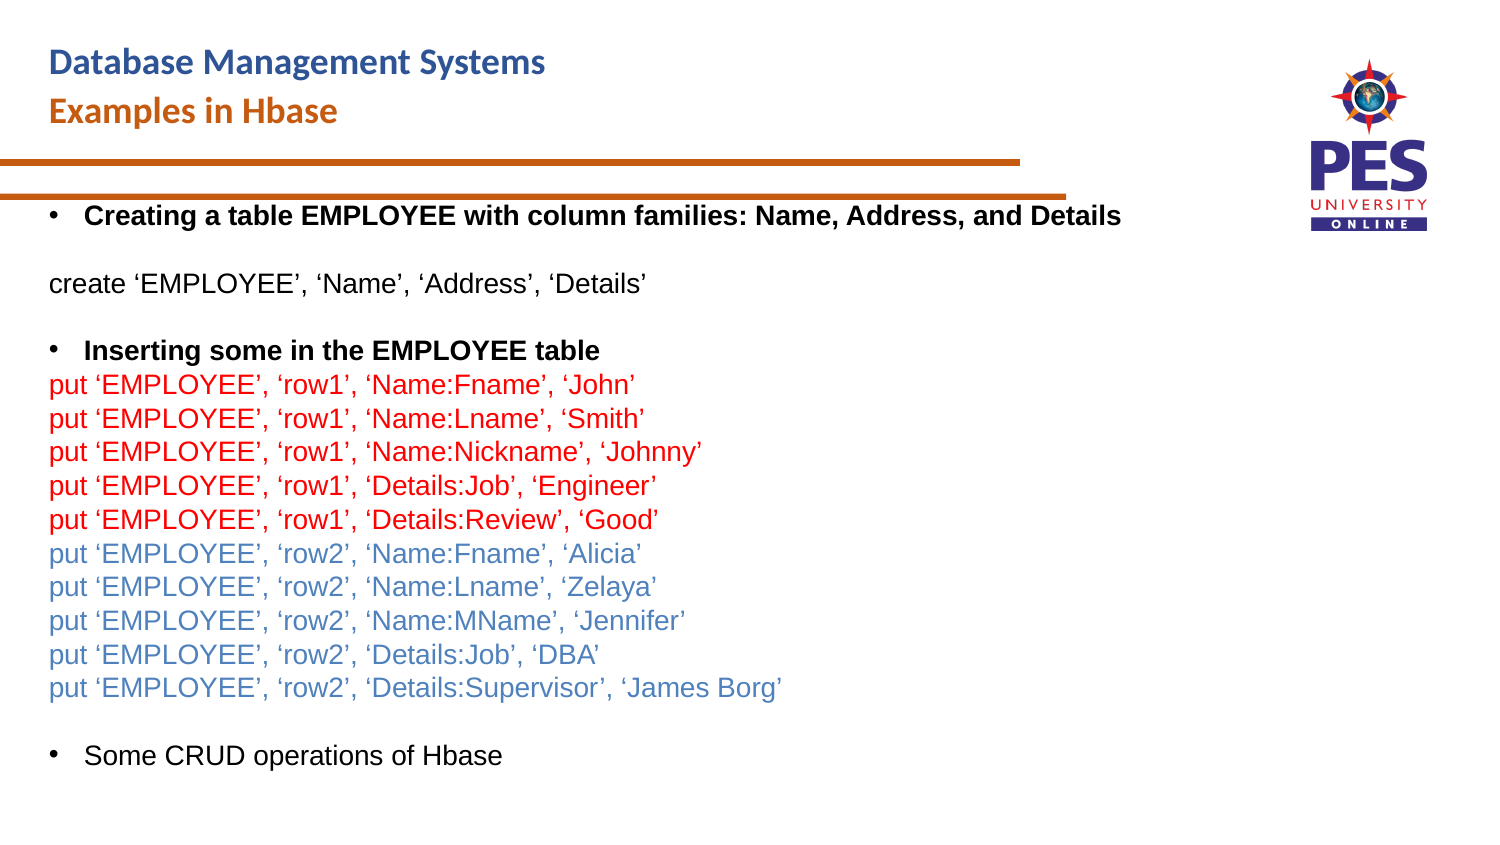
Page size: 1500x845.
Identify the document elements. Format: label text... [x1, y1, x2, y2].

text_box Creating a table EMPLOYEE with column families: Name, Address, and Details create ‘EMPLOYEE’, ‘Name’, ‘Address’, ‘Details’ Inserting some in the EMPLOYEE table put ‘EMPLOYEE’, ‘row1’, ‘Name:Fname’, ‘John’ put ‘EMPLOYEE’, ‘row1’, ‘Name:Lname’, ‘Smith’ put ‘EMPLOYEE’, ‘row1’, ‘Name:Nickname’, ‘Johnny’ put ‘EMPLOYEE’, ‘row1’, ‘Details:Job’, ‘Engineer’ put ‘EMPLOYEE’, ‘row1’, ‘Details:Review’, ‘Good’ put ‘EMPLOYEE’, ‘row2’, ‘Name:Fname’, ‘Alicia’ put ‘EMPLOYEE’, ‘row2’, ‘Name:Lname’, ‘Zelaya’ put ‘EMPLOYEE’, ‘row2’, ‘Name:MName’, ‘Jennifer’ put ‘EMPLOYEE’, ‘row2’, ‘Details:Job’, ‘DBA’ put ‘EMPLOYEE’, ‘row2’, ‘Details:Supervisor’, ‘James Borg’ Some CRUD operations of Hbase [37, 192, 1278, 777]
text_box Examples in Hbase [37, 80, 1022, 137]
text_box Database Management Systems [37, 31, 960, 88]
picture [1311, 58, 1427, 231]
